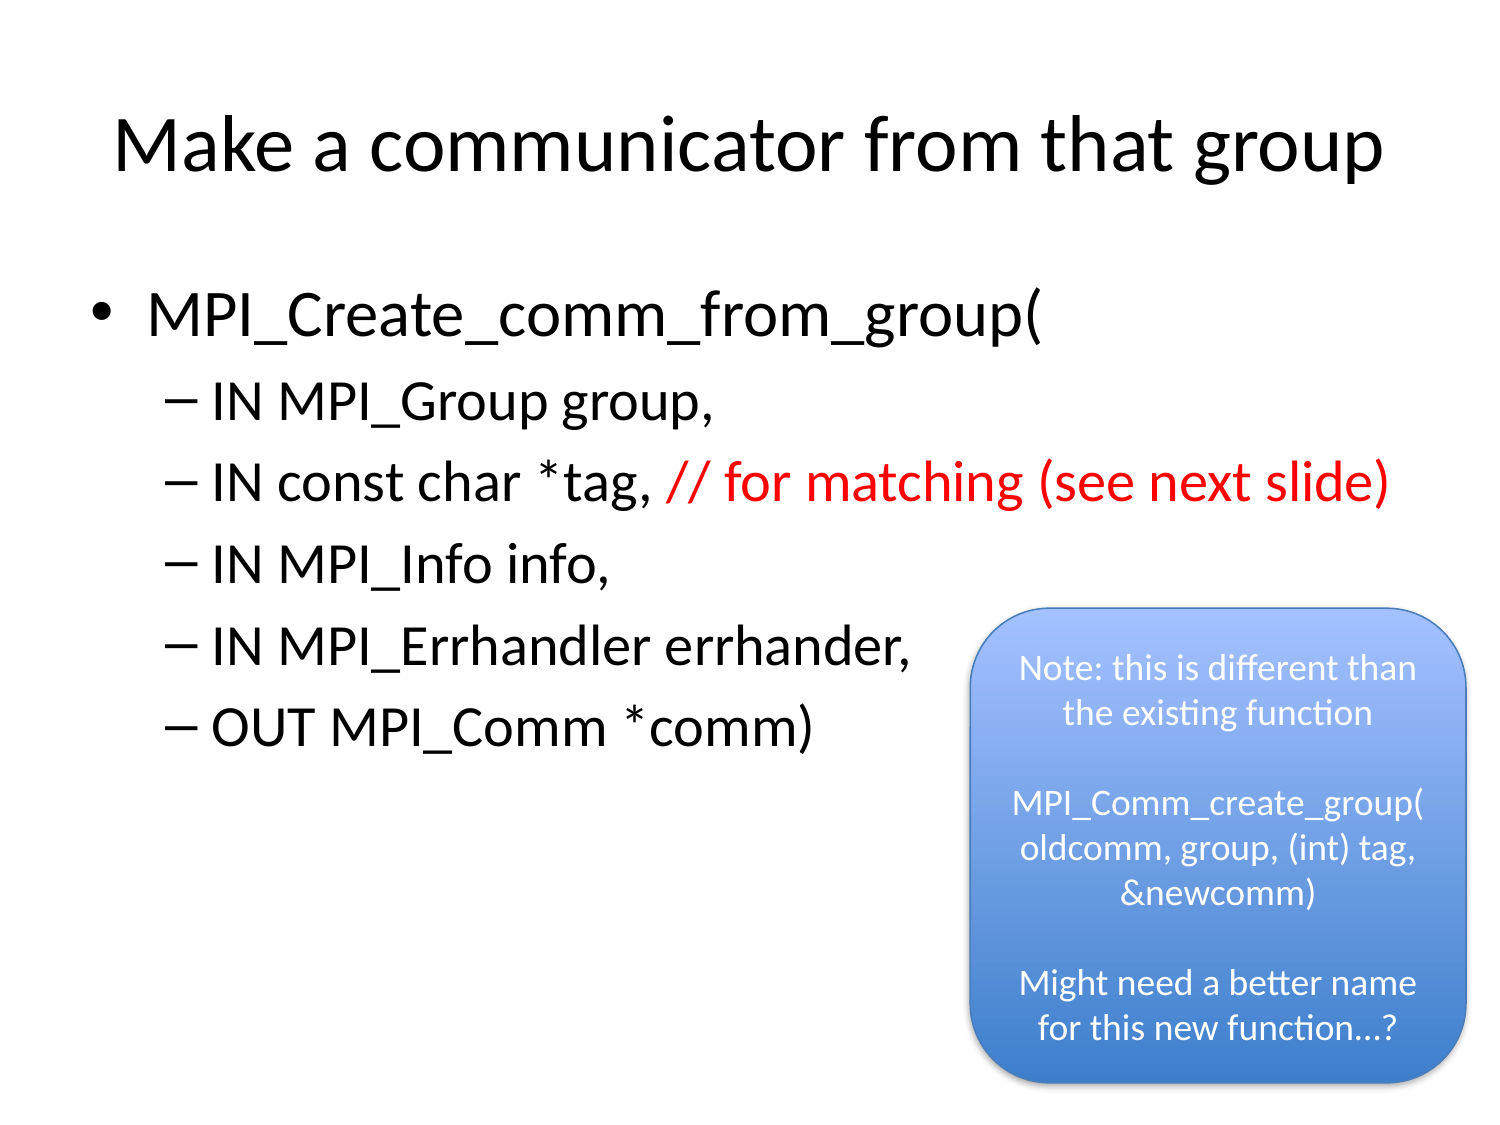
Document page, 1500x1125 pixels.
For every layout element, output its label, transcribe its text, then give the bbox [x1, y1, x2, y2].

title Make a communicator from that group [75, 45, 1425, 233]
text_box Note: this is different than the existing function MPI_Comm_create_group(oldcomm, group, (int) tag, &newcomm) Might need a better name for this new function…? [969, 607, 1467, 1084]
list MPI_Create_comm_from_group( IN MPI_Group group, IN const char *tag, // for matching (see next slide) IN MPI_Info info, IN MPI_Errhandler errhander, OUT MPI_Comm *comm) [75, 262, 1425, 1005]
